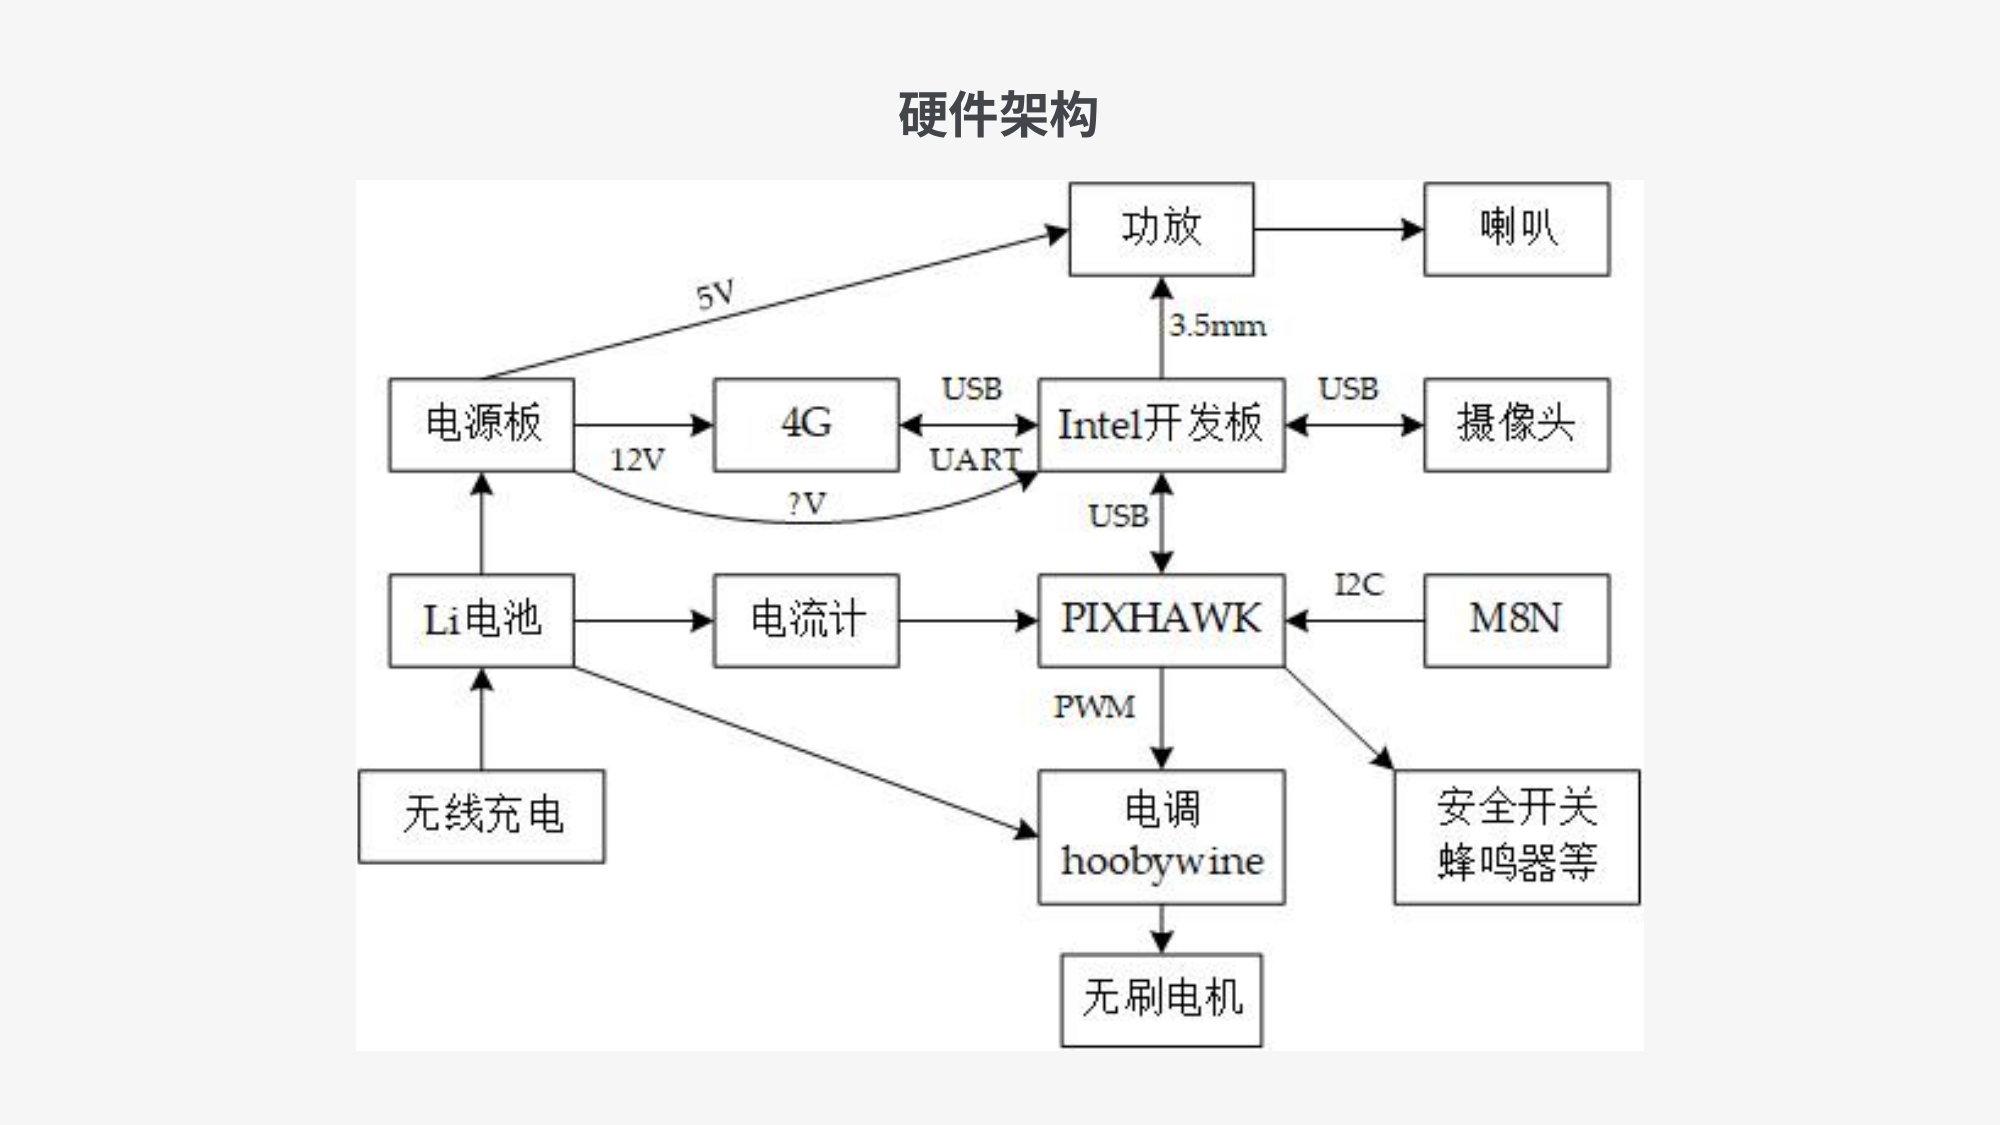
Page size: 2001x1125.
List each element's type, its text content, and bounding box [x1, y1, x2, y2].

picture [355, 179, 1645, 1051]
text_box 硬件架构 [778, 72, 1221, 144]
